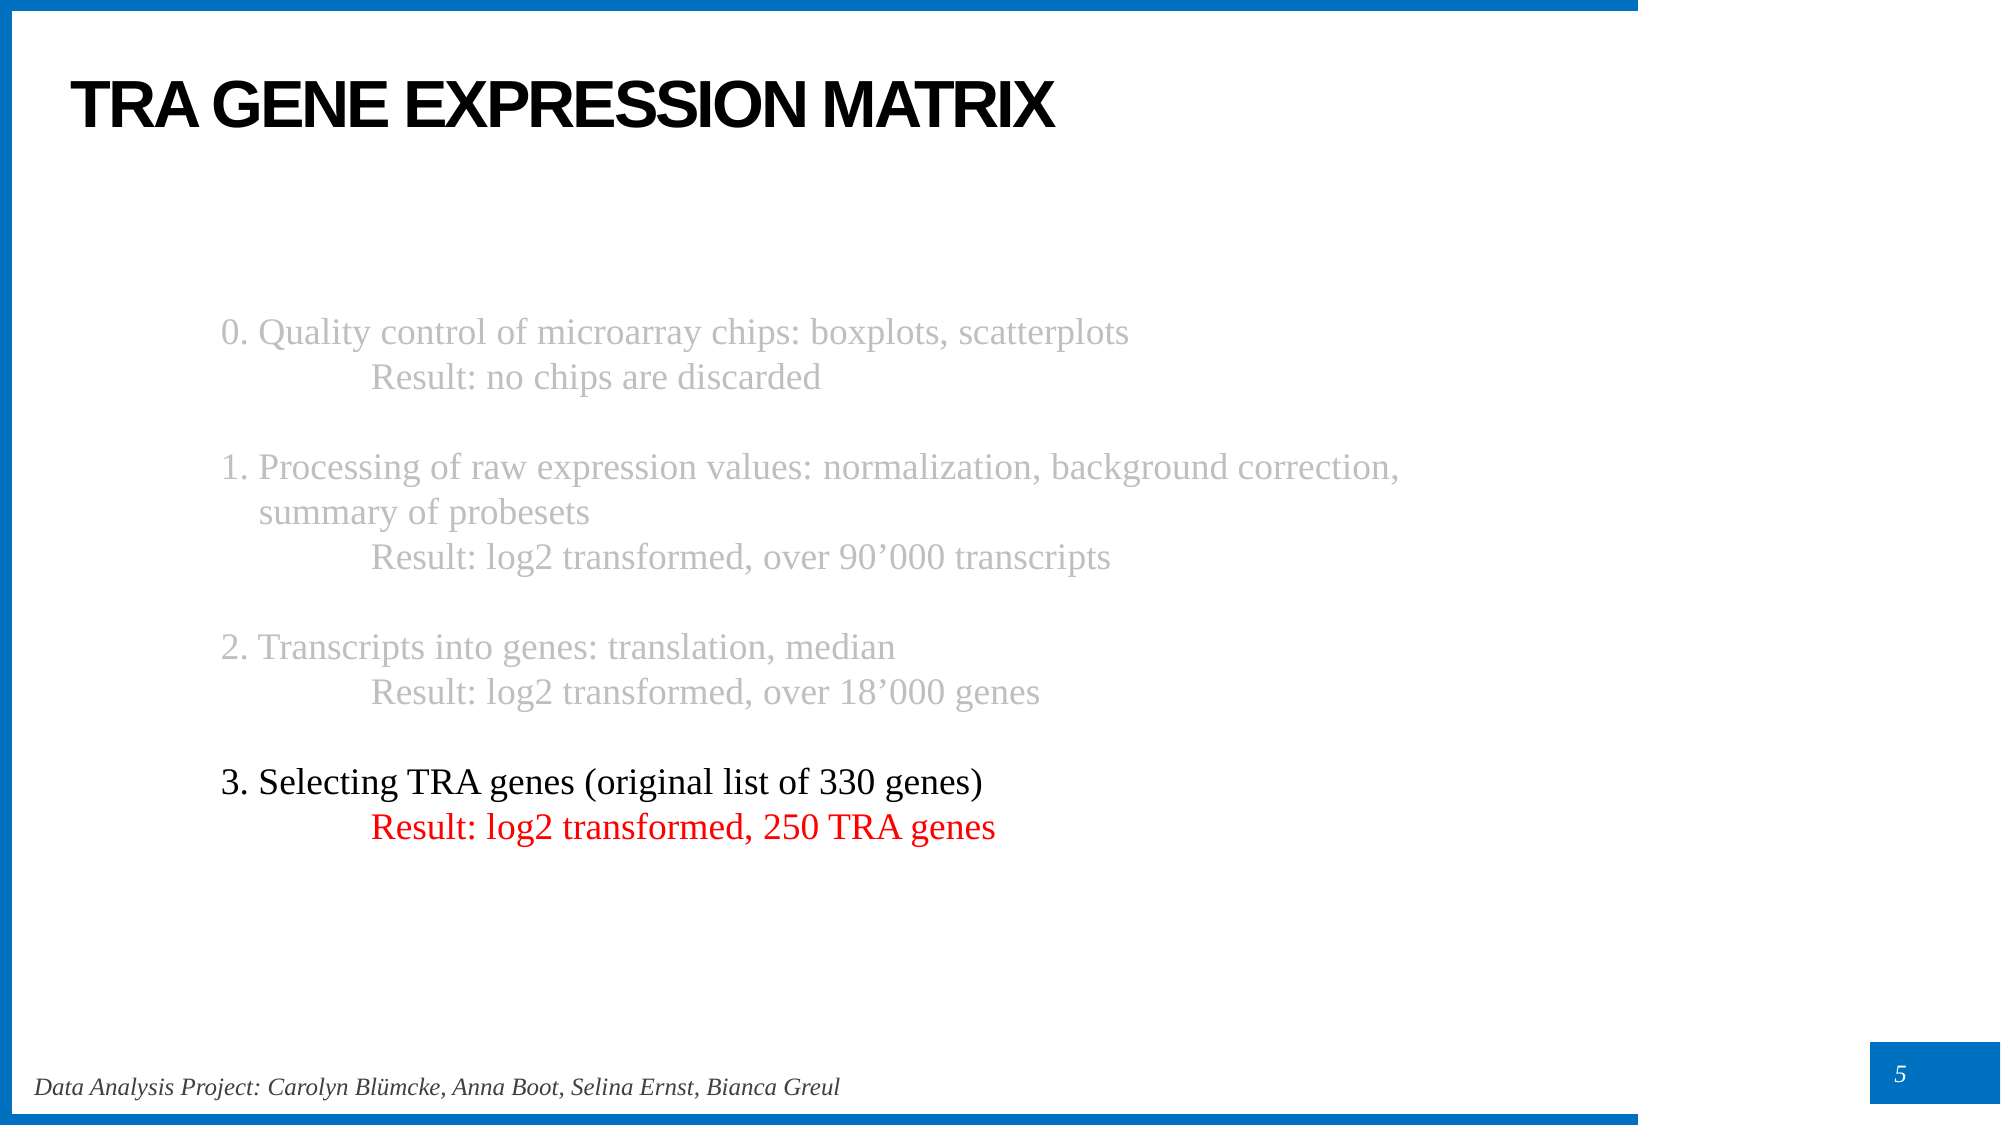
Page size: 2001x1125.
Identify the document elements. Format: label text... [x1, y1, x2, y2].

text_box Data Analysis Project: Carolyn Blümcke, Anna Boot, Selina Ernst, Bianca Greul [19, 1063, 1000, 1108]
title TRA gene expression matrix [70, 70, 1580, 142]
text_box 0. Quality control of microarray chips: boxplots, scatterplots Result: no chips are discarded 1. Processing of raw expression values: normalization, background correction, summary of probesets Result: log2 transformed, over 90’000 transcripts 2. Transcripts into genes: translation, median Result: log2 transformed, over 18’000 genes 3. Selecting TRA genes (original list of 330 genes) Result: log2 transformed, 250 TRA genes [206, 299, 1794, 900]
slide_number 5 [1877, 1050, 1924, 1096]
